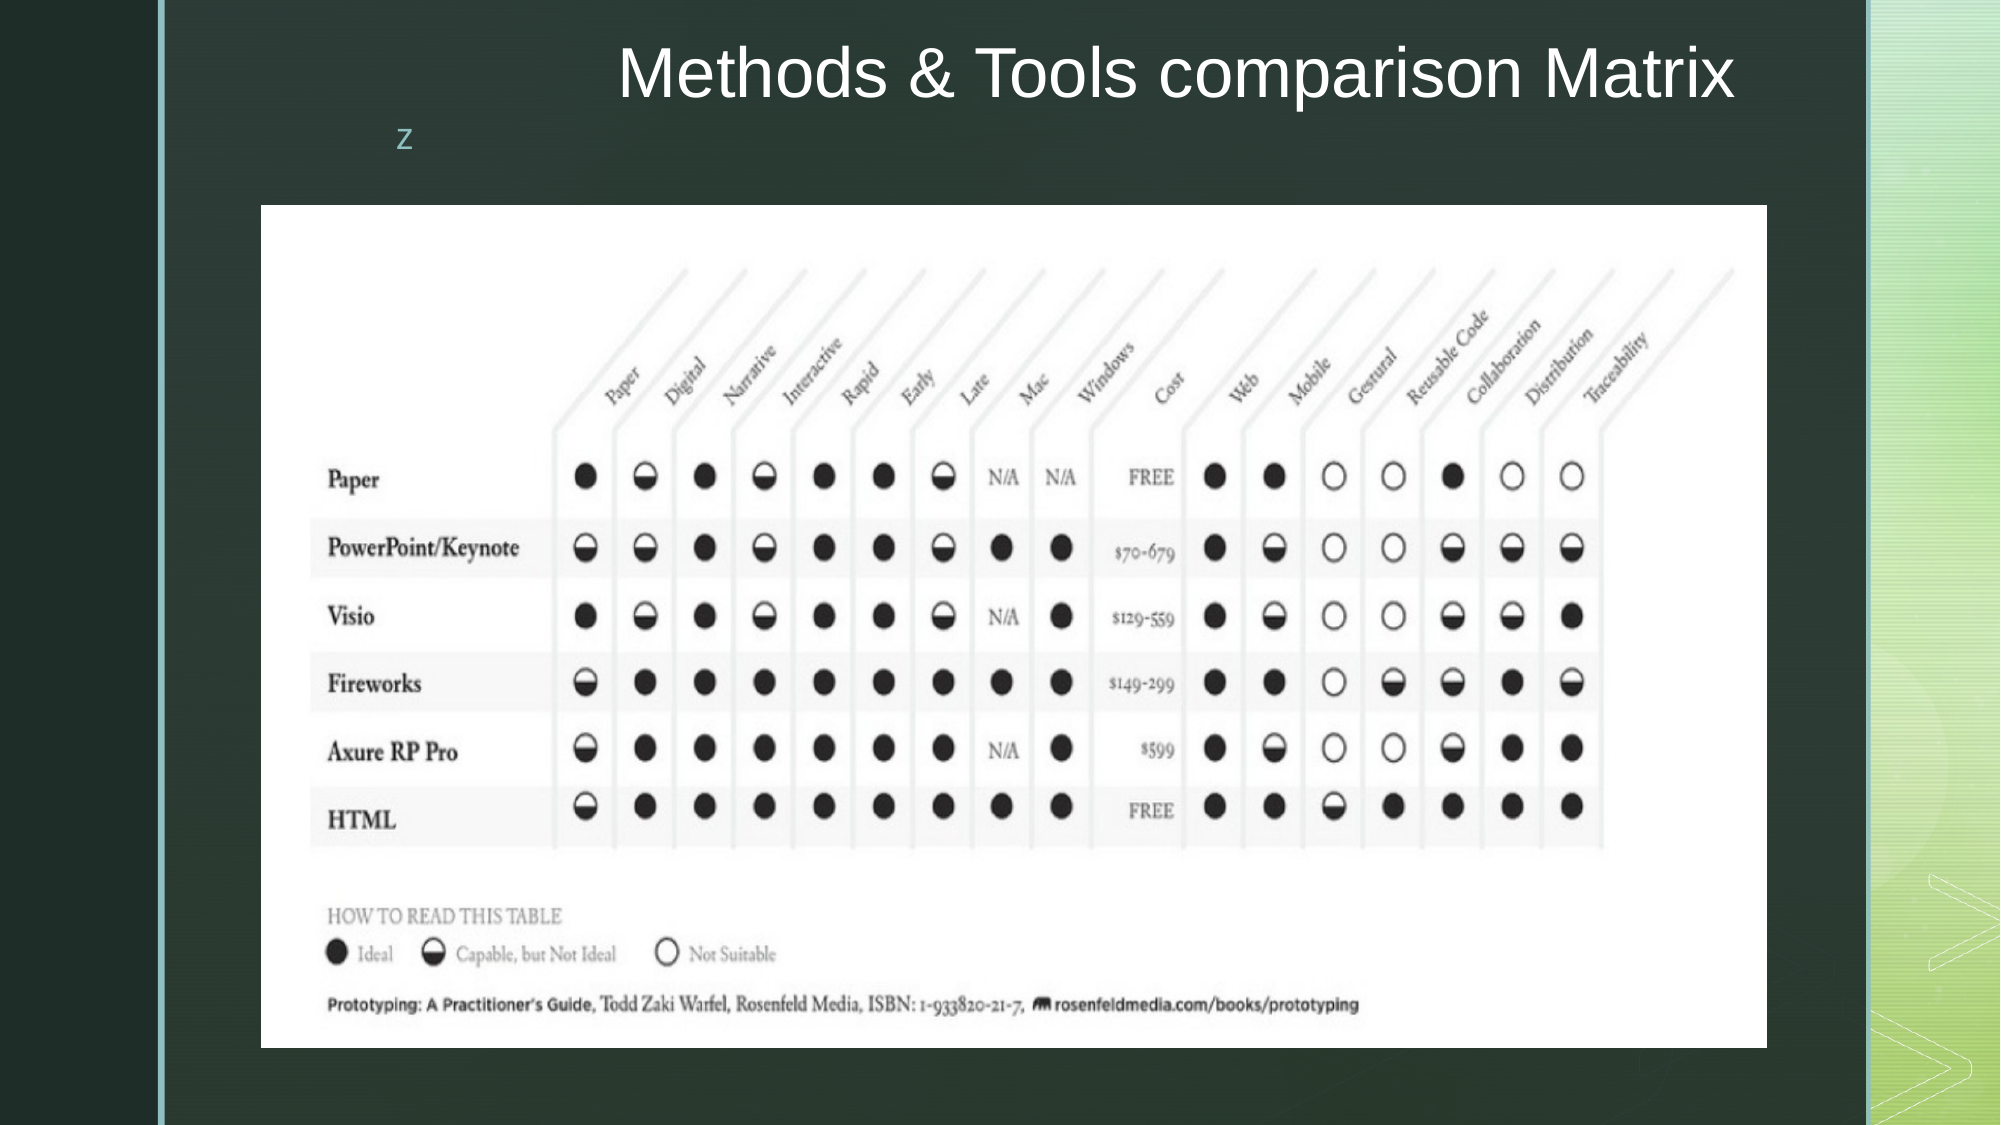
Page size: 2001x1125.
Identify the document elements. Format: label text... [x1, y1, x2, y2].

title Methods & Tools comparison Matrix [447, 28, 1753, 205]
picture [261, 205, 1767, 1048]
picture [1871, 0, 2001, 1125]
